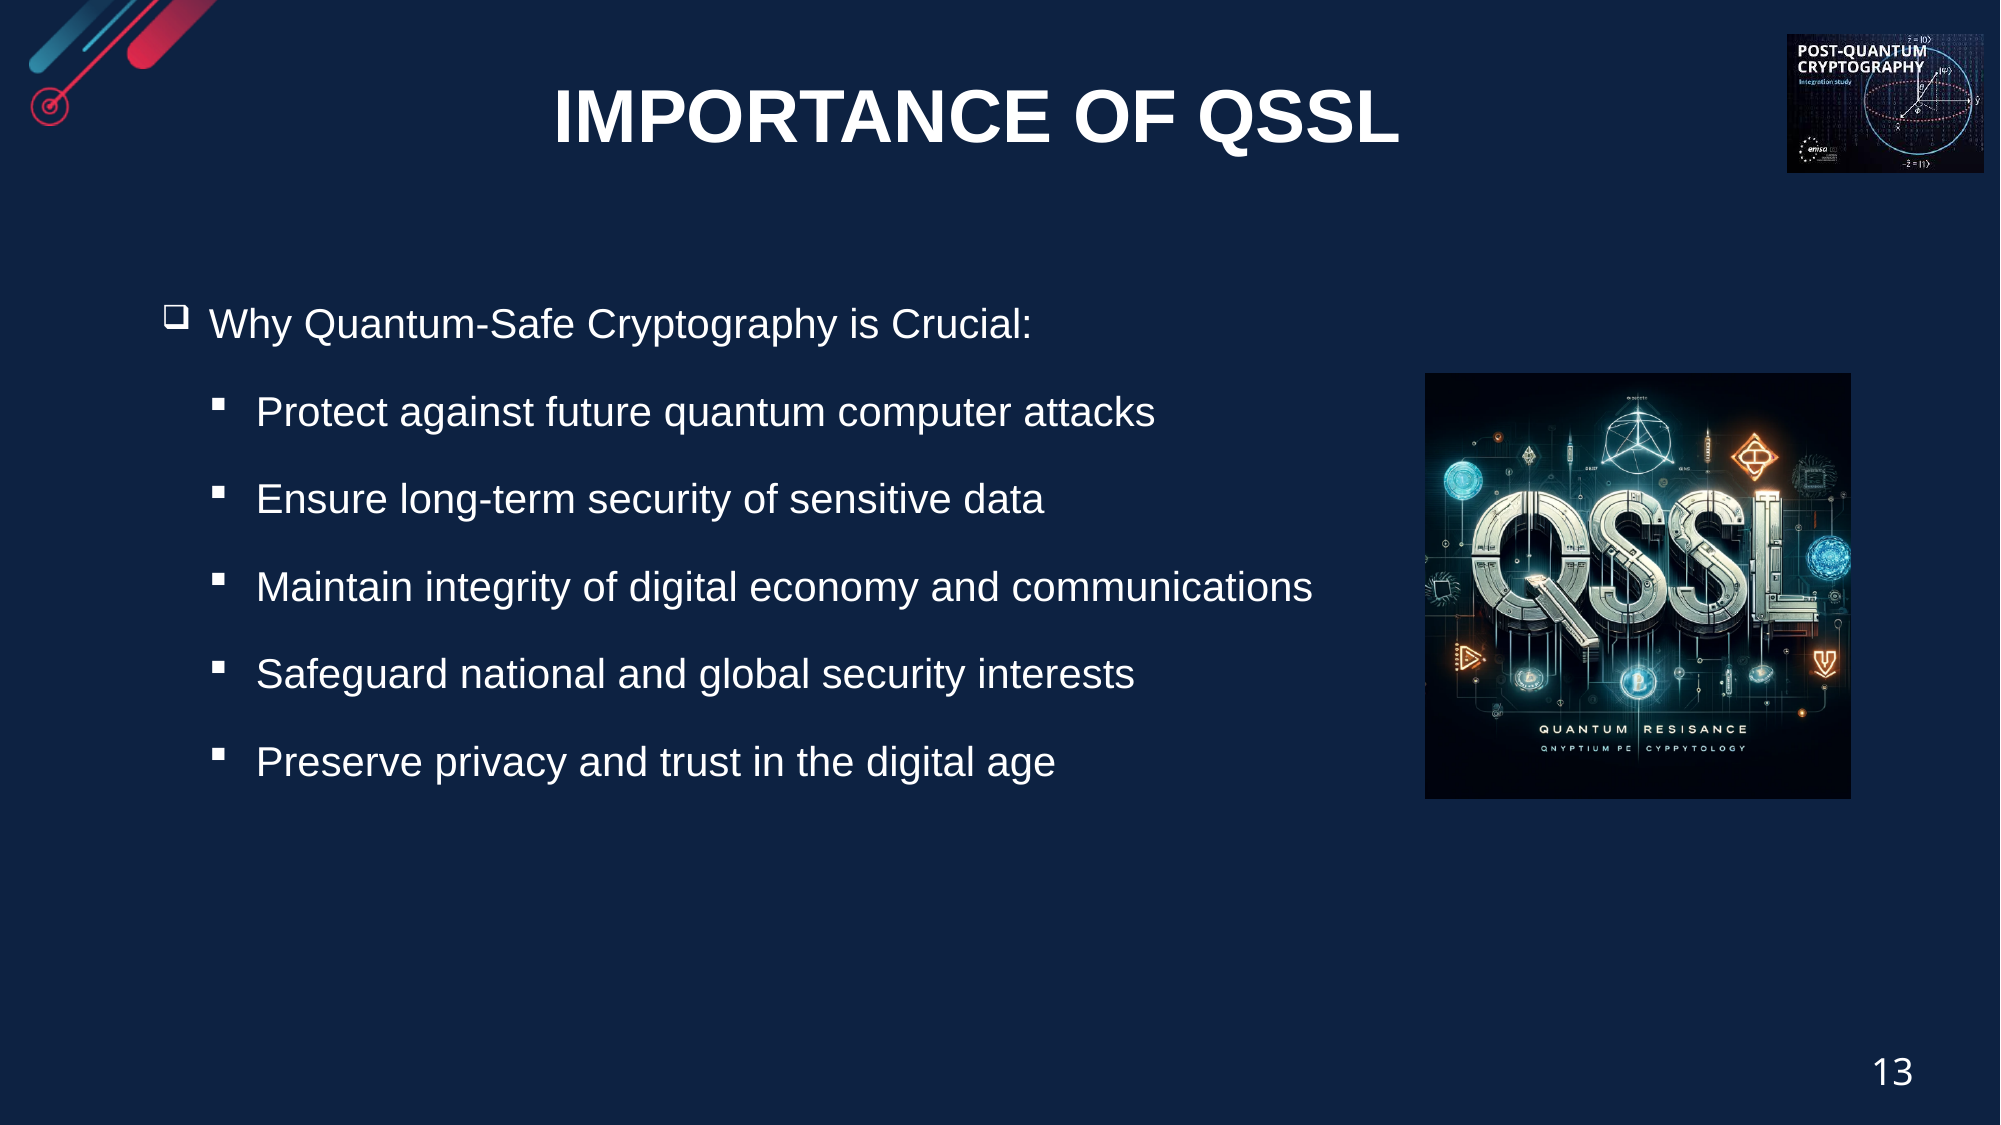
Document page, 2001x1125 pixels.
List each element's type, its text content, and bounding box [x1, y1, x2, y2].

picture [1424, 373, 1851, 800]
text_box 13 [1856, 1040, 1934, 1101]
list Why Quantum-Safe Cryptography is Crucial: Protect against future quantum computer attacks Ensure long-term security of sensitive data Maintain integrity of digital economy and communications Safeguard national and global security interests Preserve privacy and trust in the digital age [146, 264, 1364, 918]
picture [1787, 34, 1984, 173]
text_box Importance of QSSL [539, 78, 1461, 160]
picture [29, 0, 337, 126]
